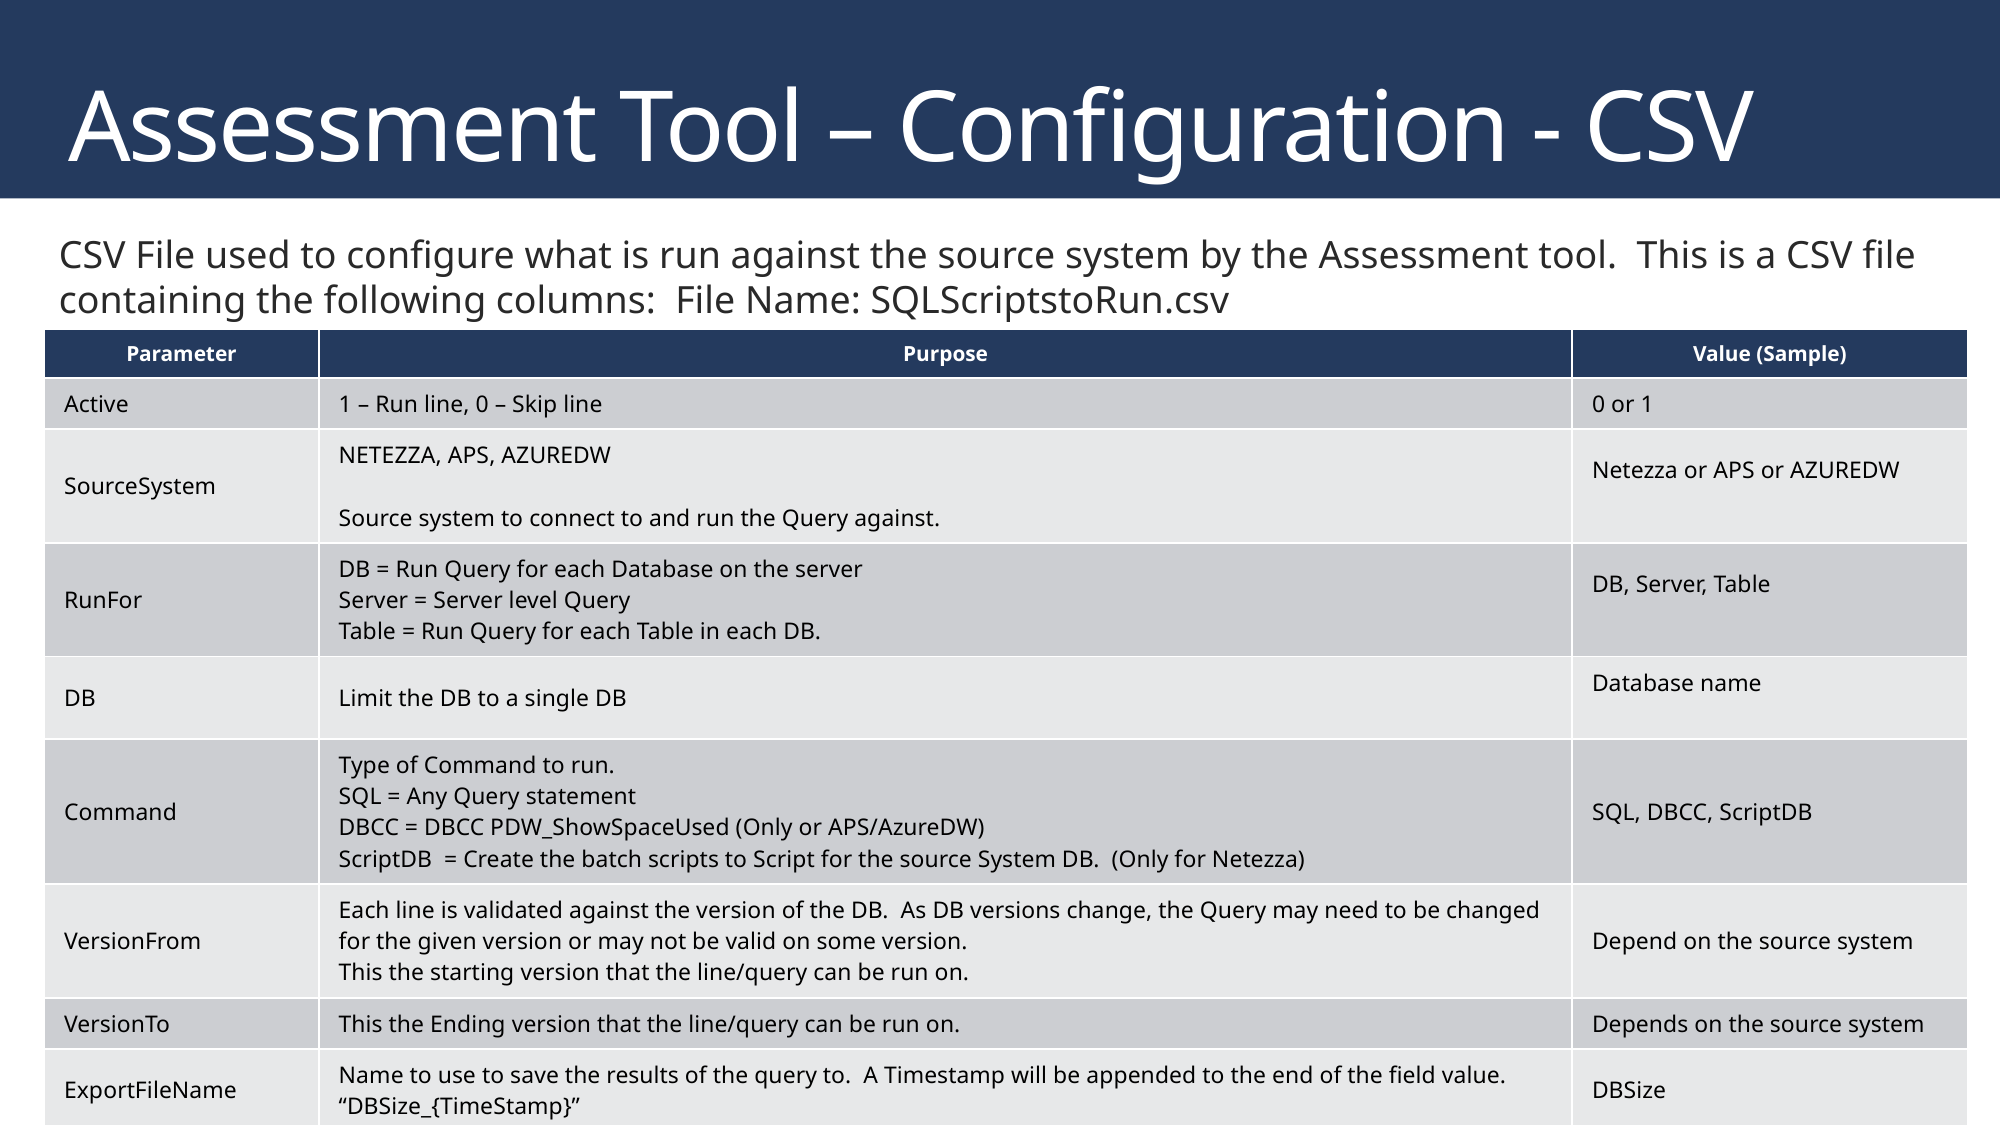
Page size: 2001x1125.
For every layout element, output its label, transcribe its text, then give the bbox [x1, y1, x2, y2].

table_cell VersionTo [45, 999, 318, 1048]
text_box CSV File used to configure what is run against the source system by the Assessment tool. This is a CSV file containing the following columns: File Name: SQLScriptstoRun.csv [44, 223, 1968, 329]
table_cell 1 – Run line, 0 – Skip line [320, 379, 1571, 428]
table_cell DBSize [1573, 1050, 1967, 1125]
table_header Parameter [45, 330, 318, 377]
table_cell This the Ending version that the line/query can be run on. [320, 999, 1571, 1048]
table_cell DB, Server, Table [1573, 544, 1967, 656]
table_cell Type of Command to run. SQL = Any Query statement DBCC = DBCC PDW_ShowSpaceUsed (Only or APS/AzureDW) ScriptDB = Create the batch scripts to Script for the source System DB. (Only for Netezza) [320, 740, 1571, 883]
table_cell DB [45, 657, 318, 738]
table_cell Database name [1573, 657, 1967, 738]
table_cell Limit the DB to a single DB [320, 657, 1571, 738]
table_cell ExportFileName [45, 1050, 318, 1125]
table_cell NETEZZA, APS, AZUREDW Source system to connect to and run the Query against. [320, 430, 1571, 542]
table_cell Netezza or APS or AZUREDW [1573, 430, 1967, 542]
table_cell VersionFrom [45, 885, 318, 997]
table_cell SQL, DBCC, ScriptDB [1573, 740, 1967, 883]
table_cell RunFor [45, 544, 318, 656]
table_cell Active [45, 379, 318, 428]
table_cell Depend on the source system [1573, 885, 1967, 997]
table_header Value (Sample) [1573, 330, 1967, 377]
table_cell Command [45, 740, 318, 883]
table_cell DB = Run Query for each Database on the server Server = Server level Query Table = Run Query for each Table in each DB. [320, 544, 1571, 656]
list Assessment Tool – Configuration - CSV [44, 48, 1809, 198]
table_cell SourceSystem [45, 430, 318, 542]
table_cell Name to use to save the results of the query to. A Timestamp will be appended to the end of the field value. “DBSize_{TimeStamp}” [320, 1050, 1571, 1125]
table_cell Each line is validated against the version of the DB. As DB versions change, the Query may need to be changed for the given version or may not be valid on some version. This the starting version that the line/query can be run on. [320, 885, 1571, 997]
table_cell 0 or 1 [1573, 379, 1967, 428]
table_header Purpose [320, 330, 1571, 377]
table_cell Depends on the source system [1573, 999, 1967, 1048]
